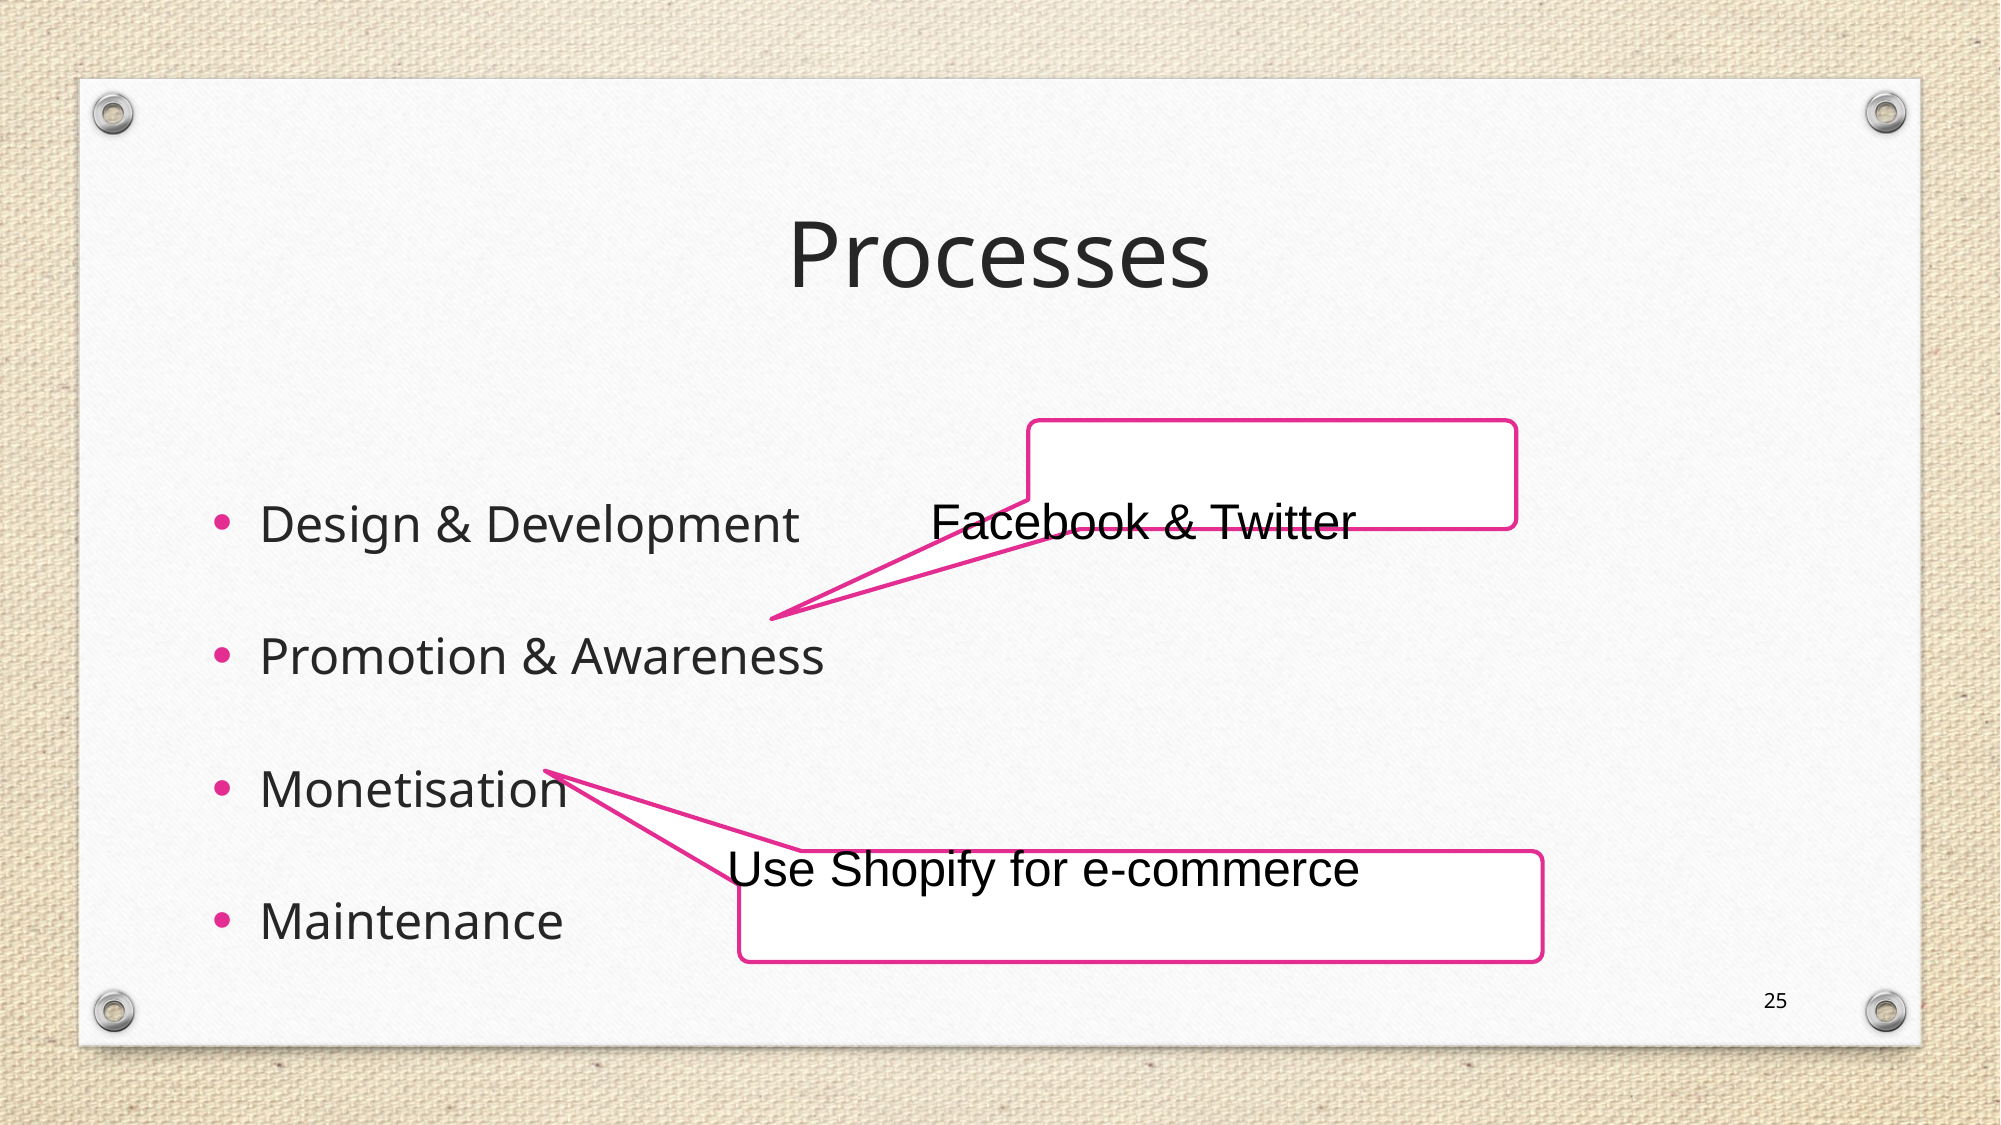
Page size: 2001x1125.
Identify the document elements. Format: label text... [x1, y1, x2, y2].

text_box Use Shopify for e-commerce [544, 770, 1543, 963]
picture [0, 0, 2001, 1125]
list Design & Development Promotion & Awareness Monetisation Maintenance [211, 418, 1788, 963]
text_box Facebook & Twitter [771, 420, 1517, 620]
slide_number 25 [1697, 982, 1788, 1022]
title Processes [211, 98, 1788, 403]
